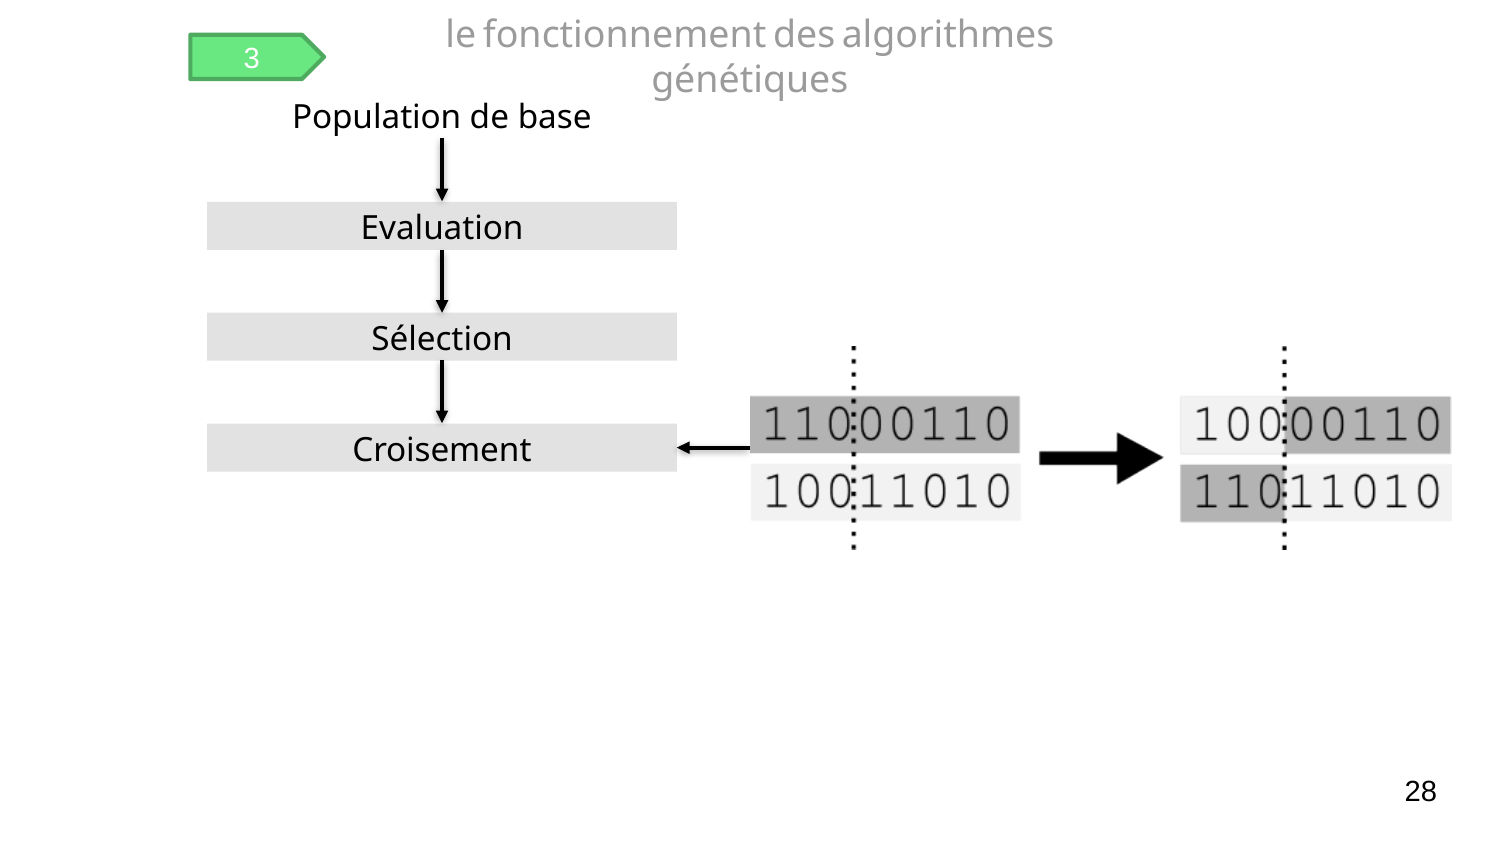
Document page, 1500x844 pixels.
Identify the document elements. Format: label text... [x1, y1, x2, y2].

picture [749, 345, 1452, 550]
text_box Evaluation [207, 201, 677, 250]
text_box Population de base [207, 91, 677, 140]
text_box Croisement [207, 423, 677, 472]
text_box 28 [1389, 764, 1480, 830]
text_box Sélection [207, 312, 677, 361]
text_box le fonctionnement des algorithmes génétiques [379, 31, 1121, 80]
text_box 3 [188, 32, 327, 82]
